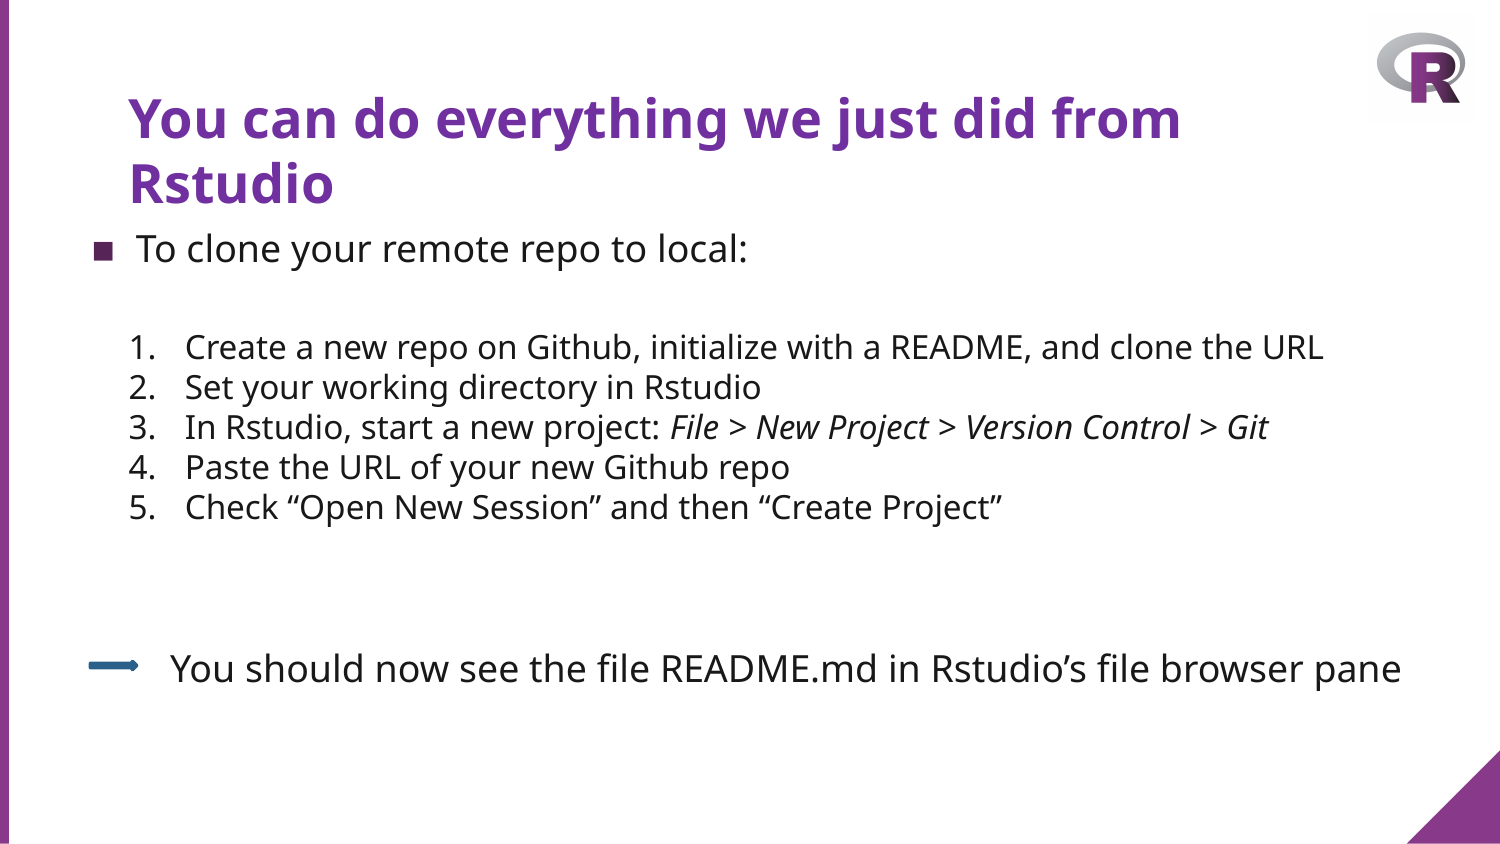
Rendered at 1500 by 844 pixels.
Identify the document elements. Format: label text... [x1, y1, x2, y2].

text_box You should now see the file README.md in Rstudio’s file browser pane [155, 630, 1437, 694]
text_box [88, 659, 139, 672]
picture [1367, 14, 1475, 122]
list Create a new repo on Github, initialize with a README, and clone the URL Set your working directory in Rstudio In Rstudio, start a new project: File > New Project > Version Control > Git Paste the URL of your new Github repo Check “Open New Session” and then “Create Project” [113, 311, 1396, 529]
title You can do everything we just did from Rstudio [113, 69, 1406, 210]
text_box To clone your remote repo to local: [75, 209, 1358, 274]
